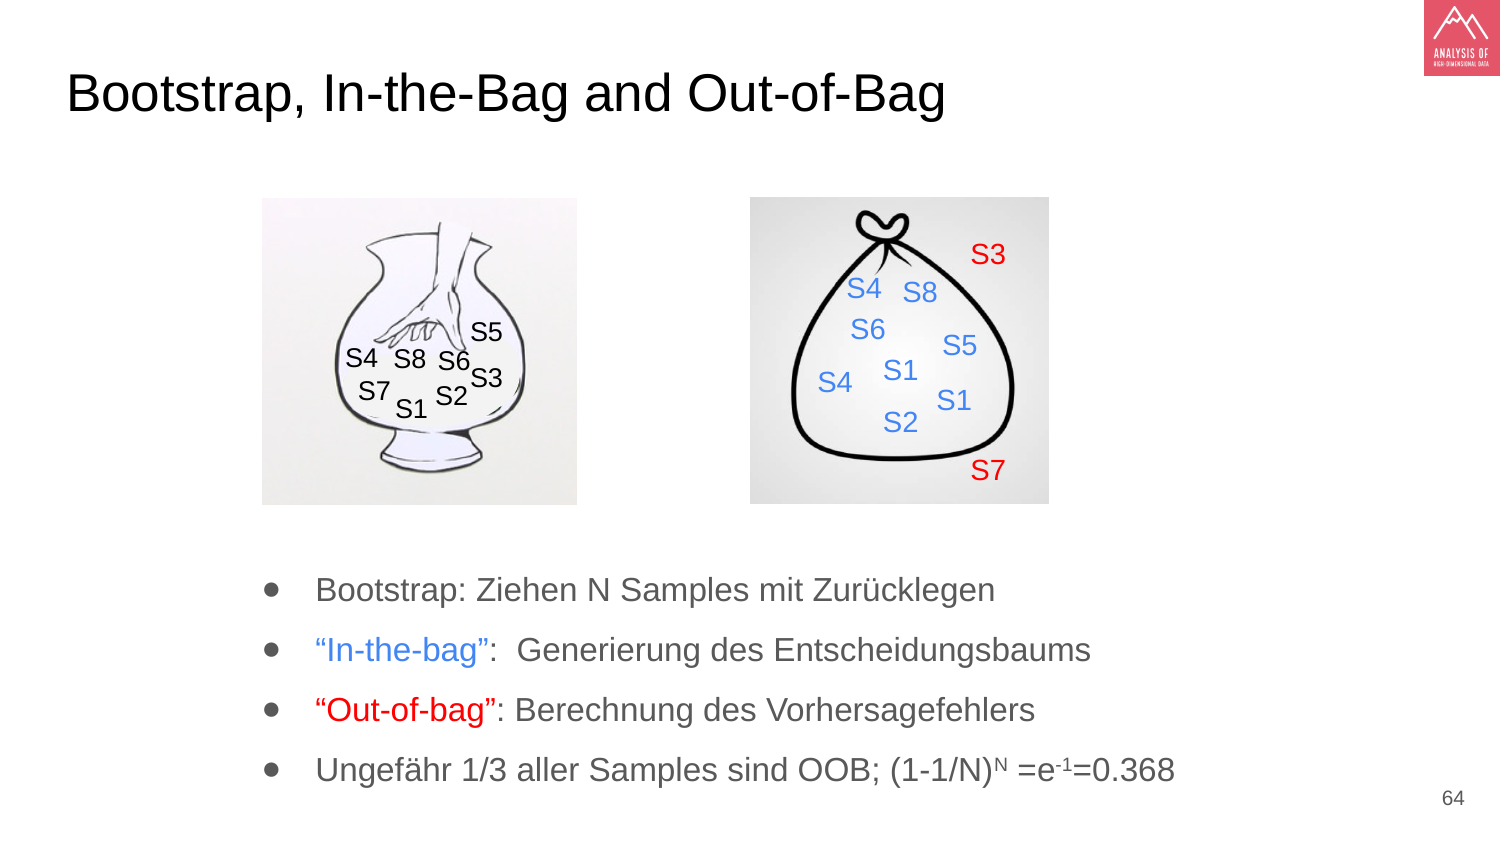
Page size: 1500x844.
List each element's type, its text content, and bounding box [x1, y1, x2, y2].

text_box Bootstrap: Ziehen N Samples mit Zurücklegen “In-the-bag”: Generierung des Entscheidungsbaums “Out-of-bag”: Berechnung des Vorhersagefehlers Ungefähr 1/3 aller Samples sind OOB; (1-1/N)N =e-1=0.368 [225, 533, 1210, 803]
picture [1424, 0, 1500, 76]
title Bootstrap, In-the-Bag and Out-of-Bag [51, 43, 1449, 138]
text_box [750, 197, 1083, 505]
slide_number ‹#› [1389, 764, 1480, 830]
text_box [262, 197, 578, 505]
